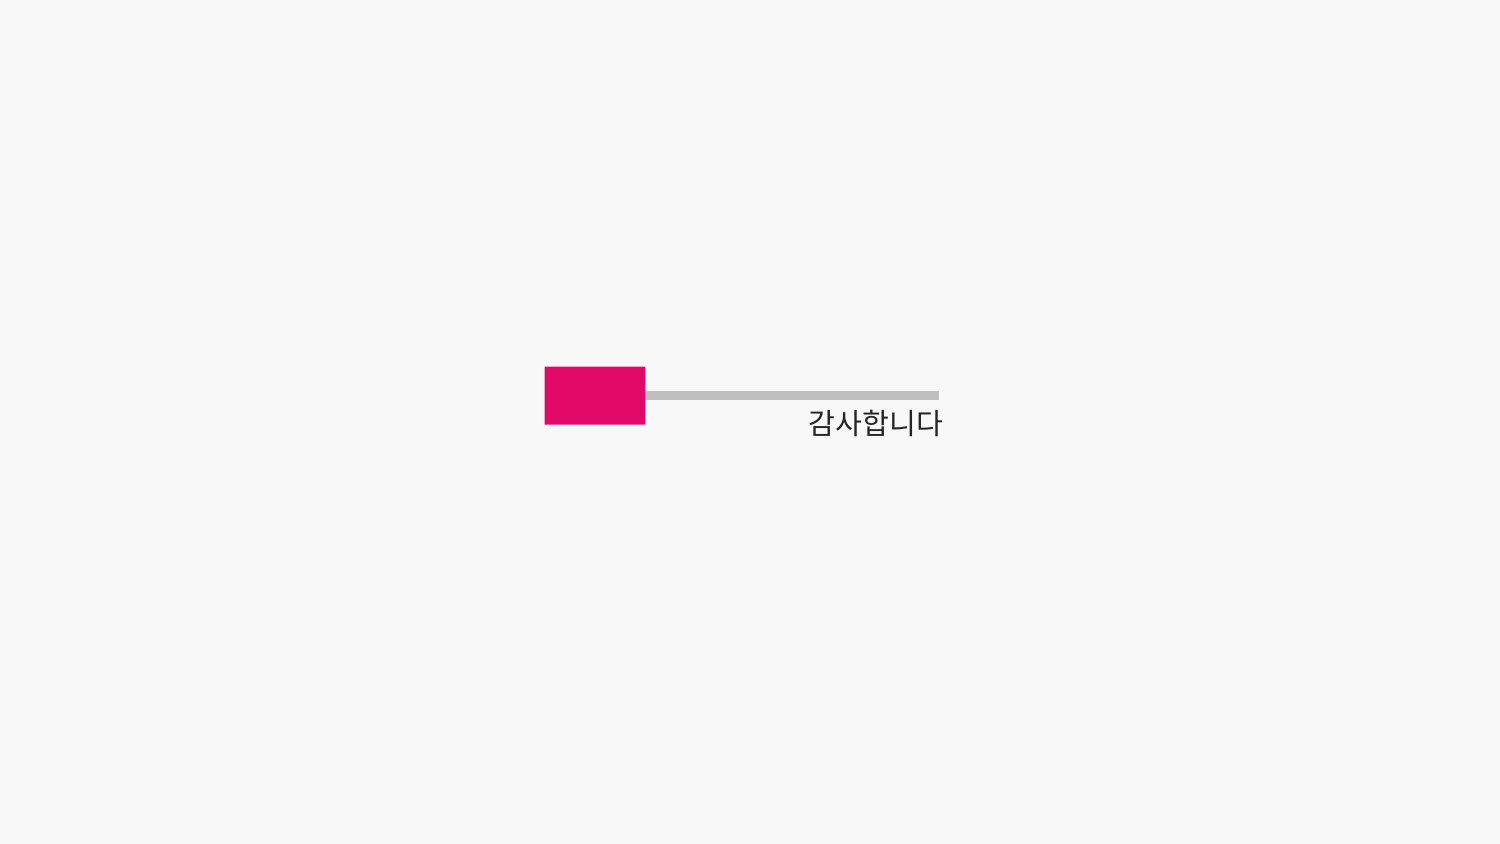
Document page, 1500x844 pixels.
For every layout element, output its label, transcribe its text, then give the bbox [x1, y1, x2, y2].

text_box [543, 418, 648, 427]
text_box 감사합니다 [793, 398, 1072, 448]
text_box DISS [534, 372, 663, 418]
text_box [543, 365, 648, 372]
